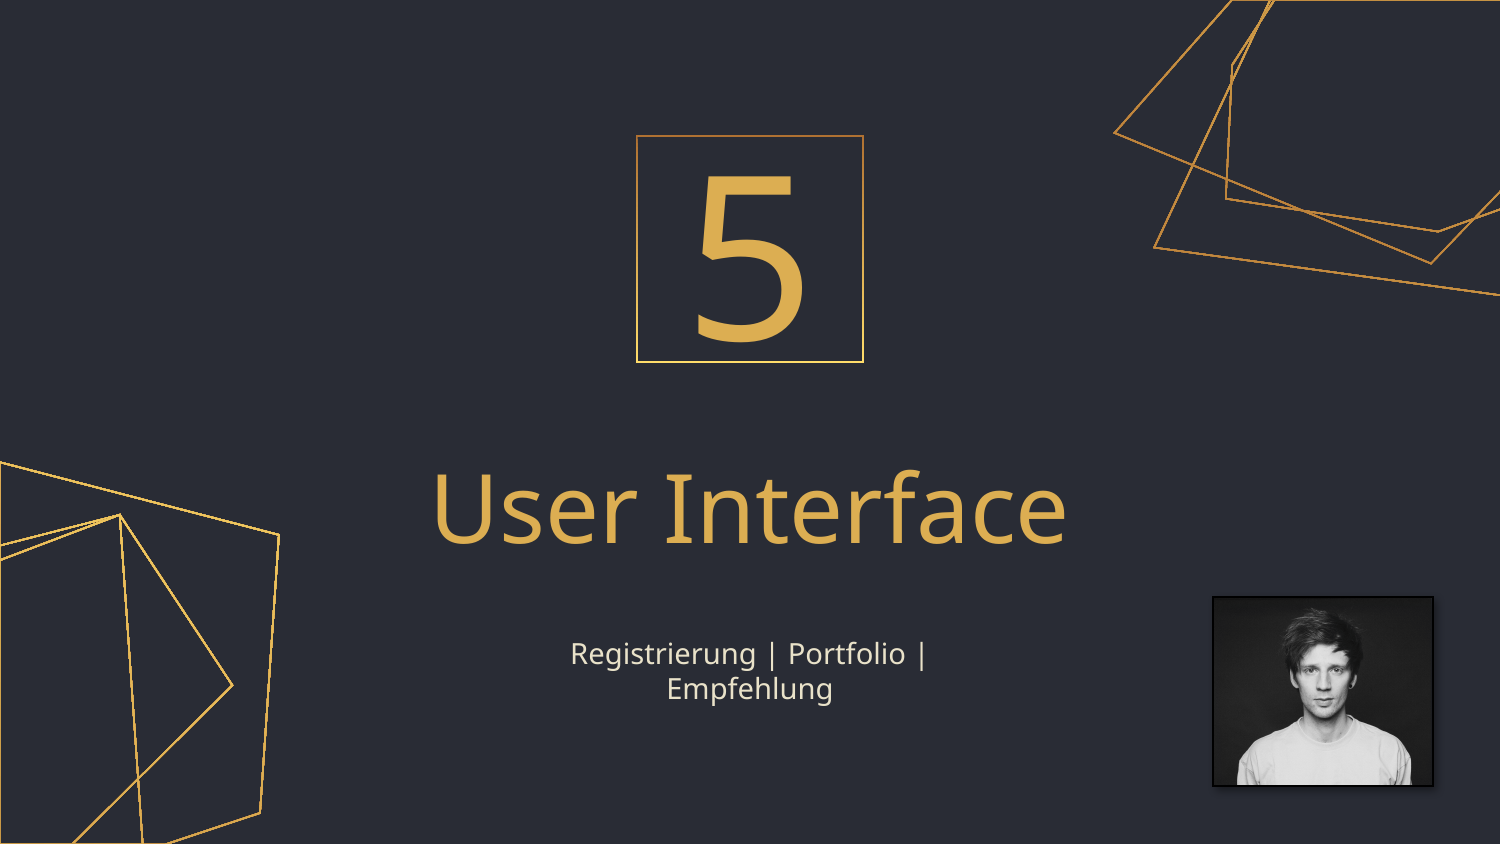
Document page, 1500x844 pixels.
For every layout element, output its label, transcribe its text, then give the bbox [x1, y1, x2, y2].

picture [1213, 597, 1432, 785]
title User Interface [330, 383, 1170, 627]
text_box [635, 134, 865, 142]
text_box [635, 356, 865, 364]
title 5 [505, 142, 995, 356]
subtitle Registrierung | Portfolio | Empfehlung [501, 620, 999, 727]
